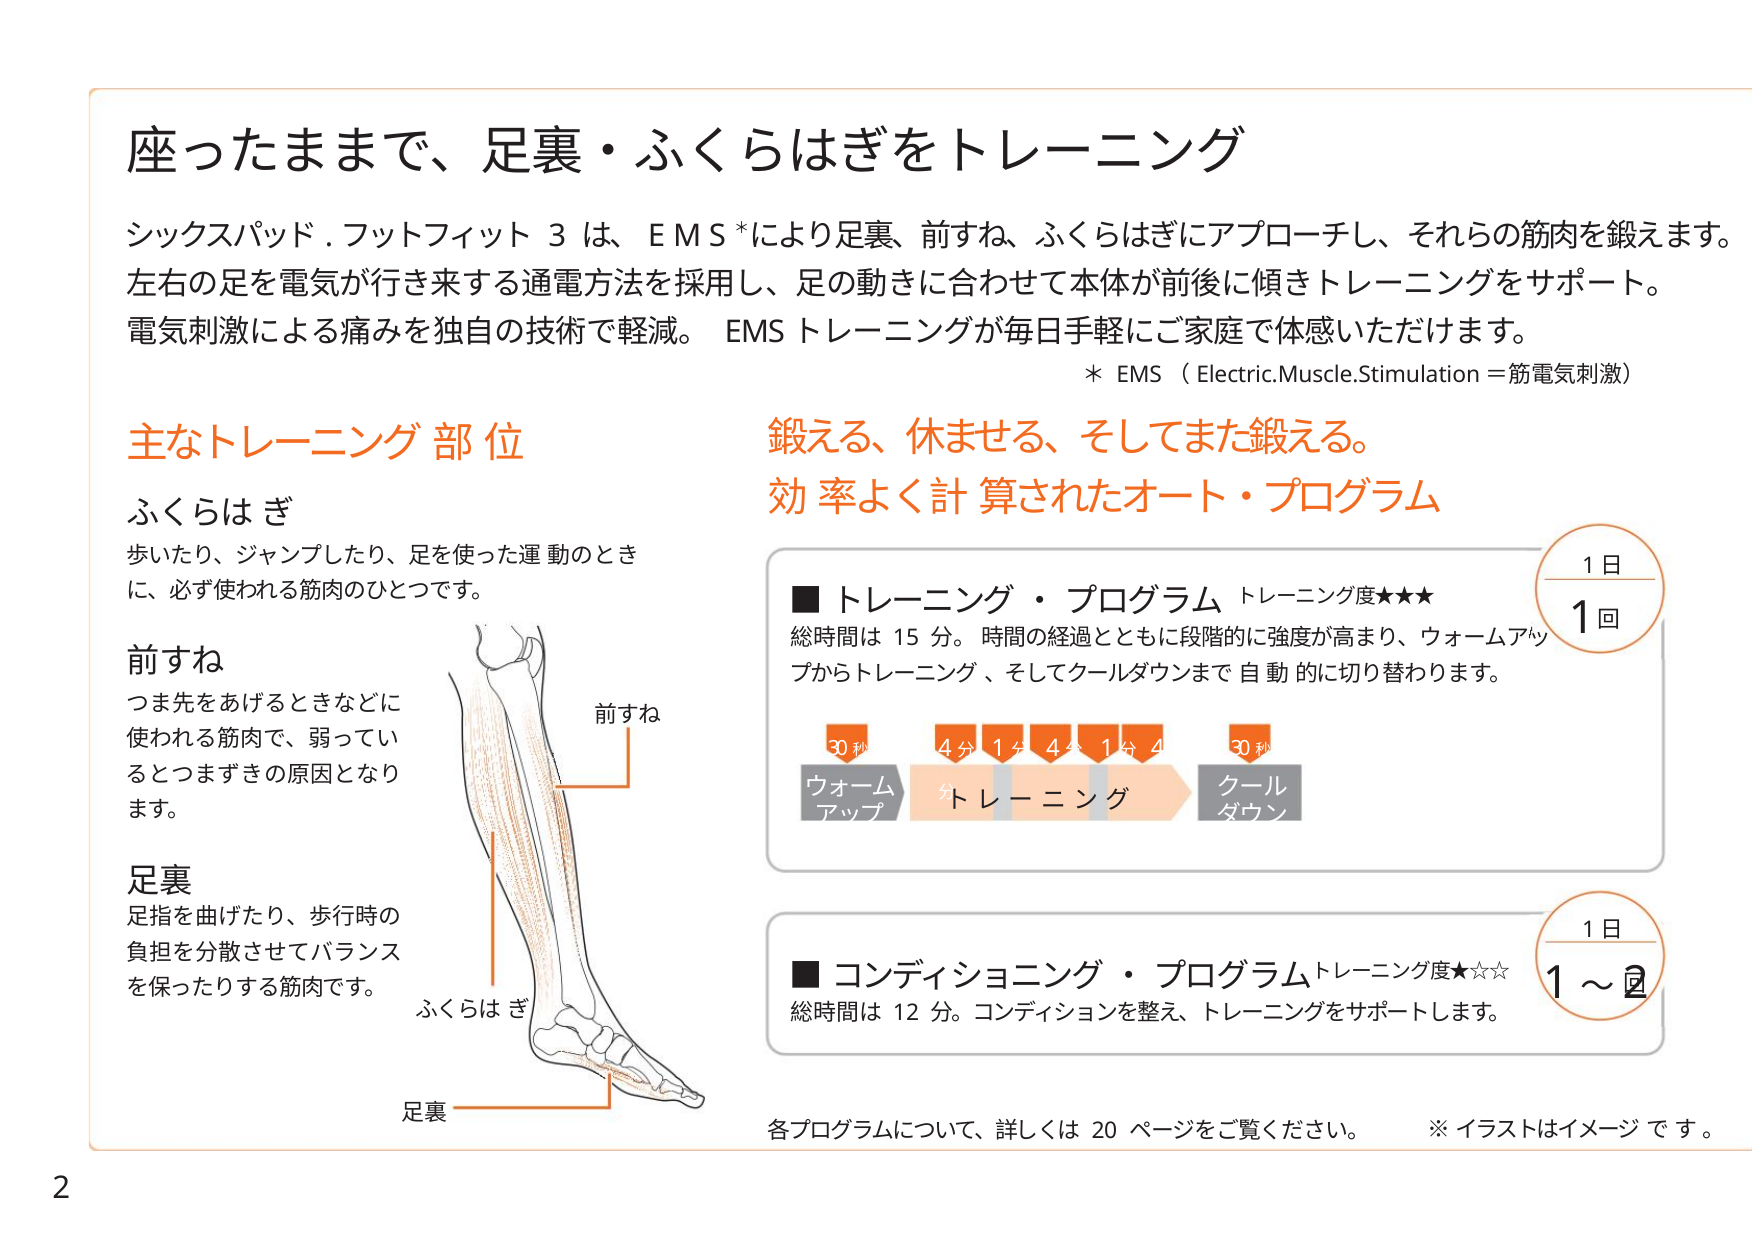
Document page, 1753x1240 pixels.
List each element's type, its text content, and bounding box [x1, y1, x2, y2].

text_box ＊ EMS（Electric.Muscle.Stimulation＝筋電気刺激） [1082, 351, 1702, 388]
text_box 前すね [594, 690, 688, 727]
text_box 主なトレーニング 部 位 [126, 399, 561, 466]
text_box 鍛える、休ませる、そしてまた鍛える。 効 率よく計 算されたオート・プログラム [767, 394, 1505, 520]
text_box 足裏 [126, 842, 219, 893]
text_box ふくらは ぎ [415, 985, 556, 1022]
text_box ダウン [1216, 786, 1316, 829]
text_box ■トレーニング ・ プログラム [789, 562, 1249, 613]
text_box ふくらは ぎ 歩いたり、ジャンプしたり、足を使った運 動のとき に、必ず使われる筋肉のひとつです。 [126, 474, 679, 604]
text_box 1～2 [1542, 933, 1661, 1008]
text_box ■コンディショニング ・ プログラム [789, 937, 1348, 995]
text_box アップ [814, 786, 914, 829]
text_box クール [1215, 758, 1315, 801]
text_box 30秒 [1230, 724, 1298, 758]
text_box 総時間は 15 分。 時間の経過とともに段階的に強度が高まり、ウォームアッ プからトレーニング 、そしてクールダウンまで 自 動 的に切り替わります。 [789, 613, 1582, 686]
text_box 1日 [1582, 906, 1647, 933]
text_box 30秒 [827, 724, 896, 758]
text_box [88, 88, 1752, 1151]
text_box シックスパッド.フットフィット 3 は、E M S＊により足裏、前すね、ふくらはぎにアプローチし、それらの筋肉を鍛えます。 左右の足を電気が行き来する通電方法を採用し、足の動きに合わせて本体が前後に傾きトレーニングをサポート。 電気刺激による痛みを独自の技術で軽減。 EMSトレーニングが毎日手軽にご家庭で体感いただけます。 [124, 202, 1753, 349]
text_box 回 [1597, 595, 1646, 632]
text_box 各プログラムについて、詳しくは 20 ページをご覧ください。 [767, 1105, 1424, 1143]
text_box 総時間は 12 分。コンディションを整え、トレーニングをサポートします。 [790, 988, 1583, 1026]
text_box ※イラストはイメージ で す 。 [1427, 1105, 1750, 1143]
text_box 座ったままで、足裏・ふくらはぎをトレーニング [126, 95, 1298, 180]
text_box 前すね つま先をあげるときなどに 使われる筋肉で、弱ってい るとつまずきの原因となり ます。 [125, 622, 429, 823]
text_box 2 [52, 1152, 102, 1205]
text_box 足指を曲げたり、歩行時の 負担を分散させてバランス を保ったりする筋肉です。 [126, 893, 428, 1001]
text_box ト レ ー ニ ン グ [945, 772, 1160, 815]
text_box 足裏 [401, 1088, 473, 1125]
text_box トレーニング度★☆☆ [1311, 948, 1546, 983]
text_box 回 [1623, 959, 1671, 997]
text_box 4分 1分 4分 1分 4分 [938, 720, 1187, 803]
text_box 1日 [1582, 541, 1647, 579]
text_box ウォーム [804, 758, 928, 801]
text_box 1 [1568, 568, 1629, 644]
text_box トレーニング度★★★ [1236, 573, 1471, 608]
